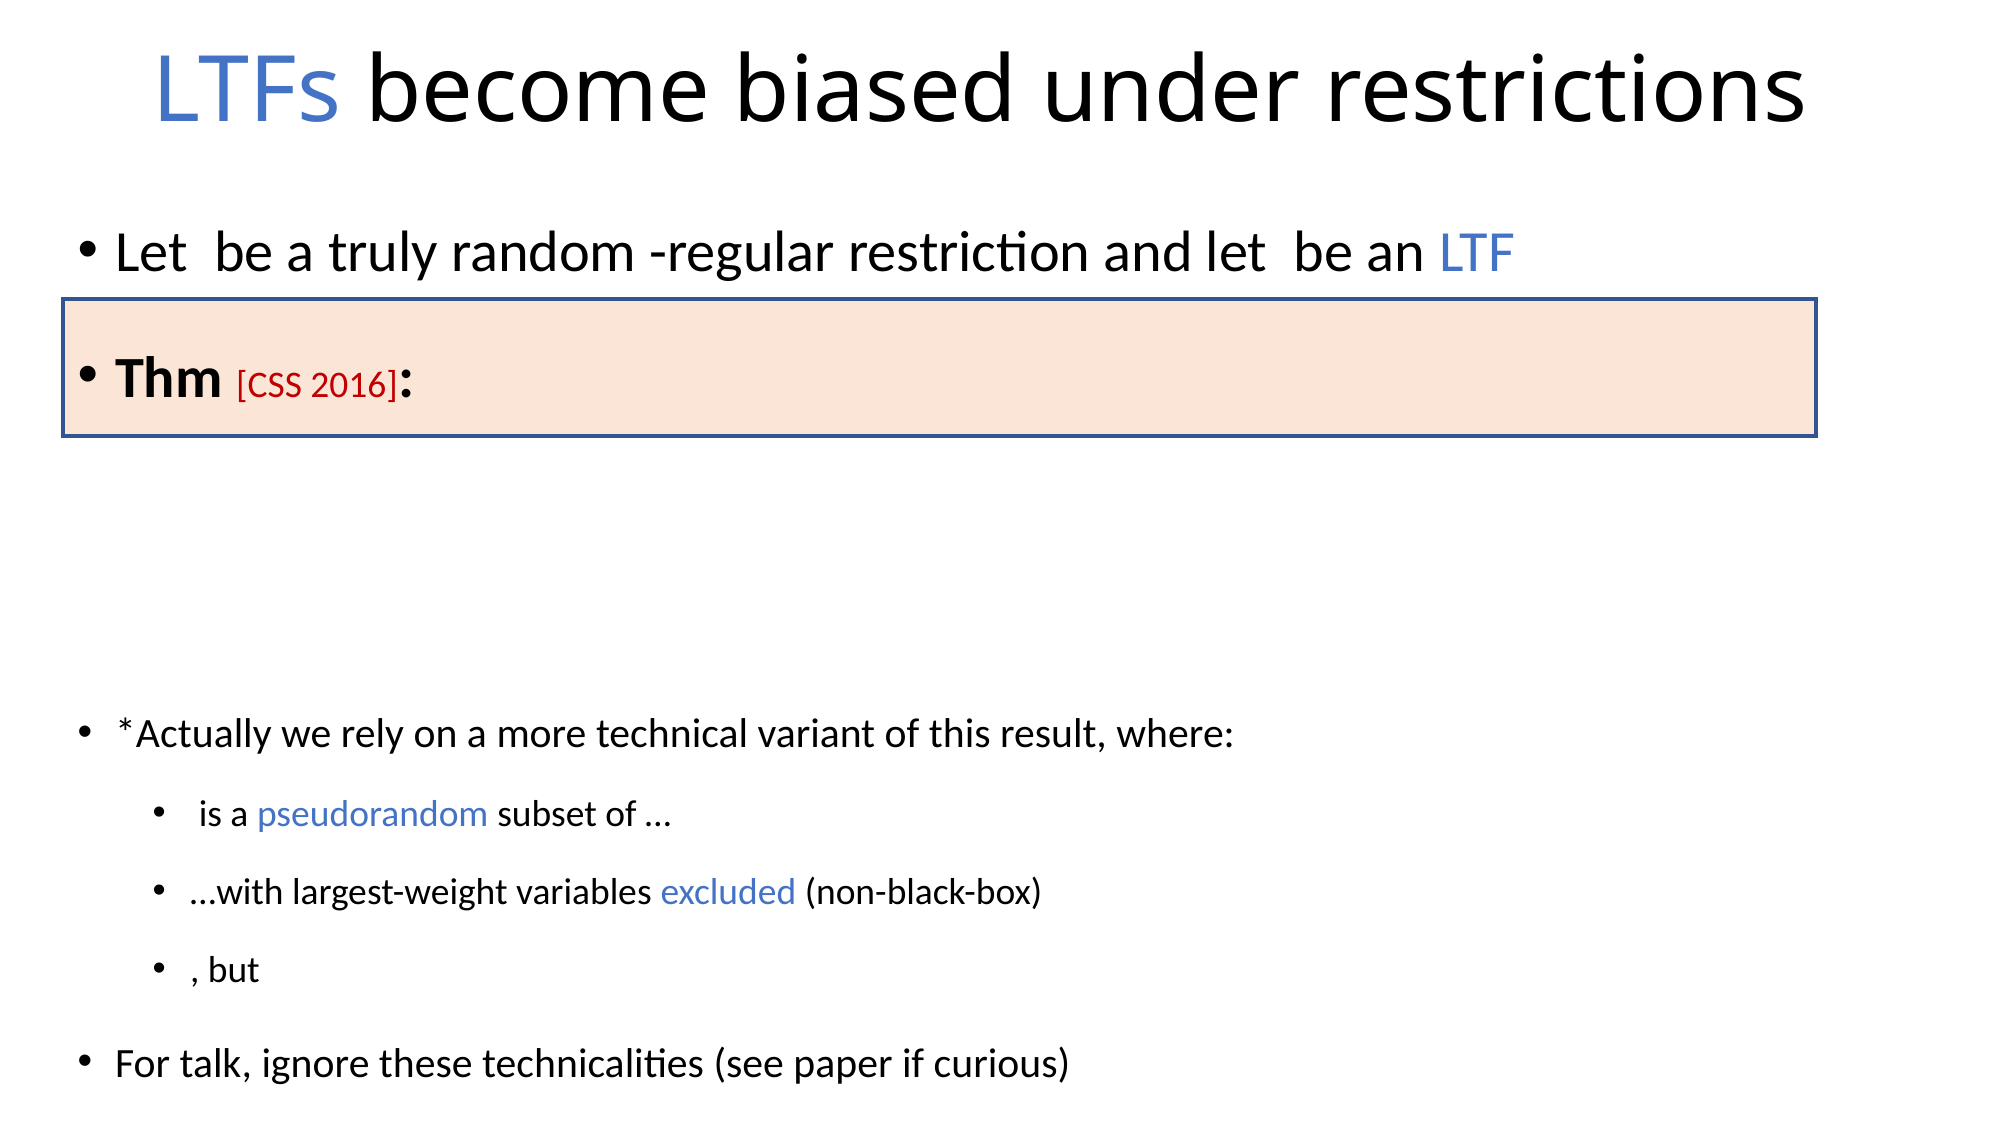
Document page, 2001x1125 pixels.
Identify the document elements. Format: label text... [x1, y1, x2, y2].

title LTFs become biased under restrictions [137, 0, 1863, 184]
text_box [62, 298, 1817, 437]
